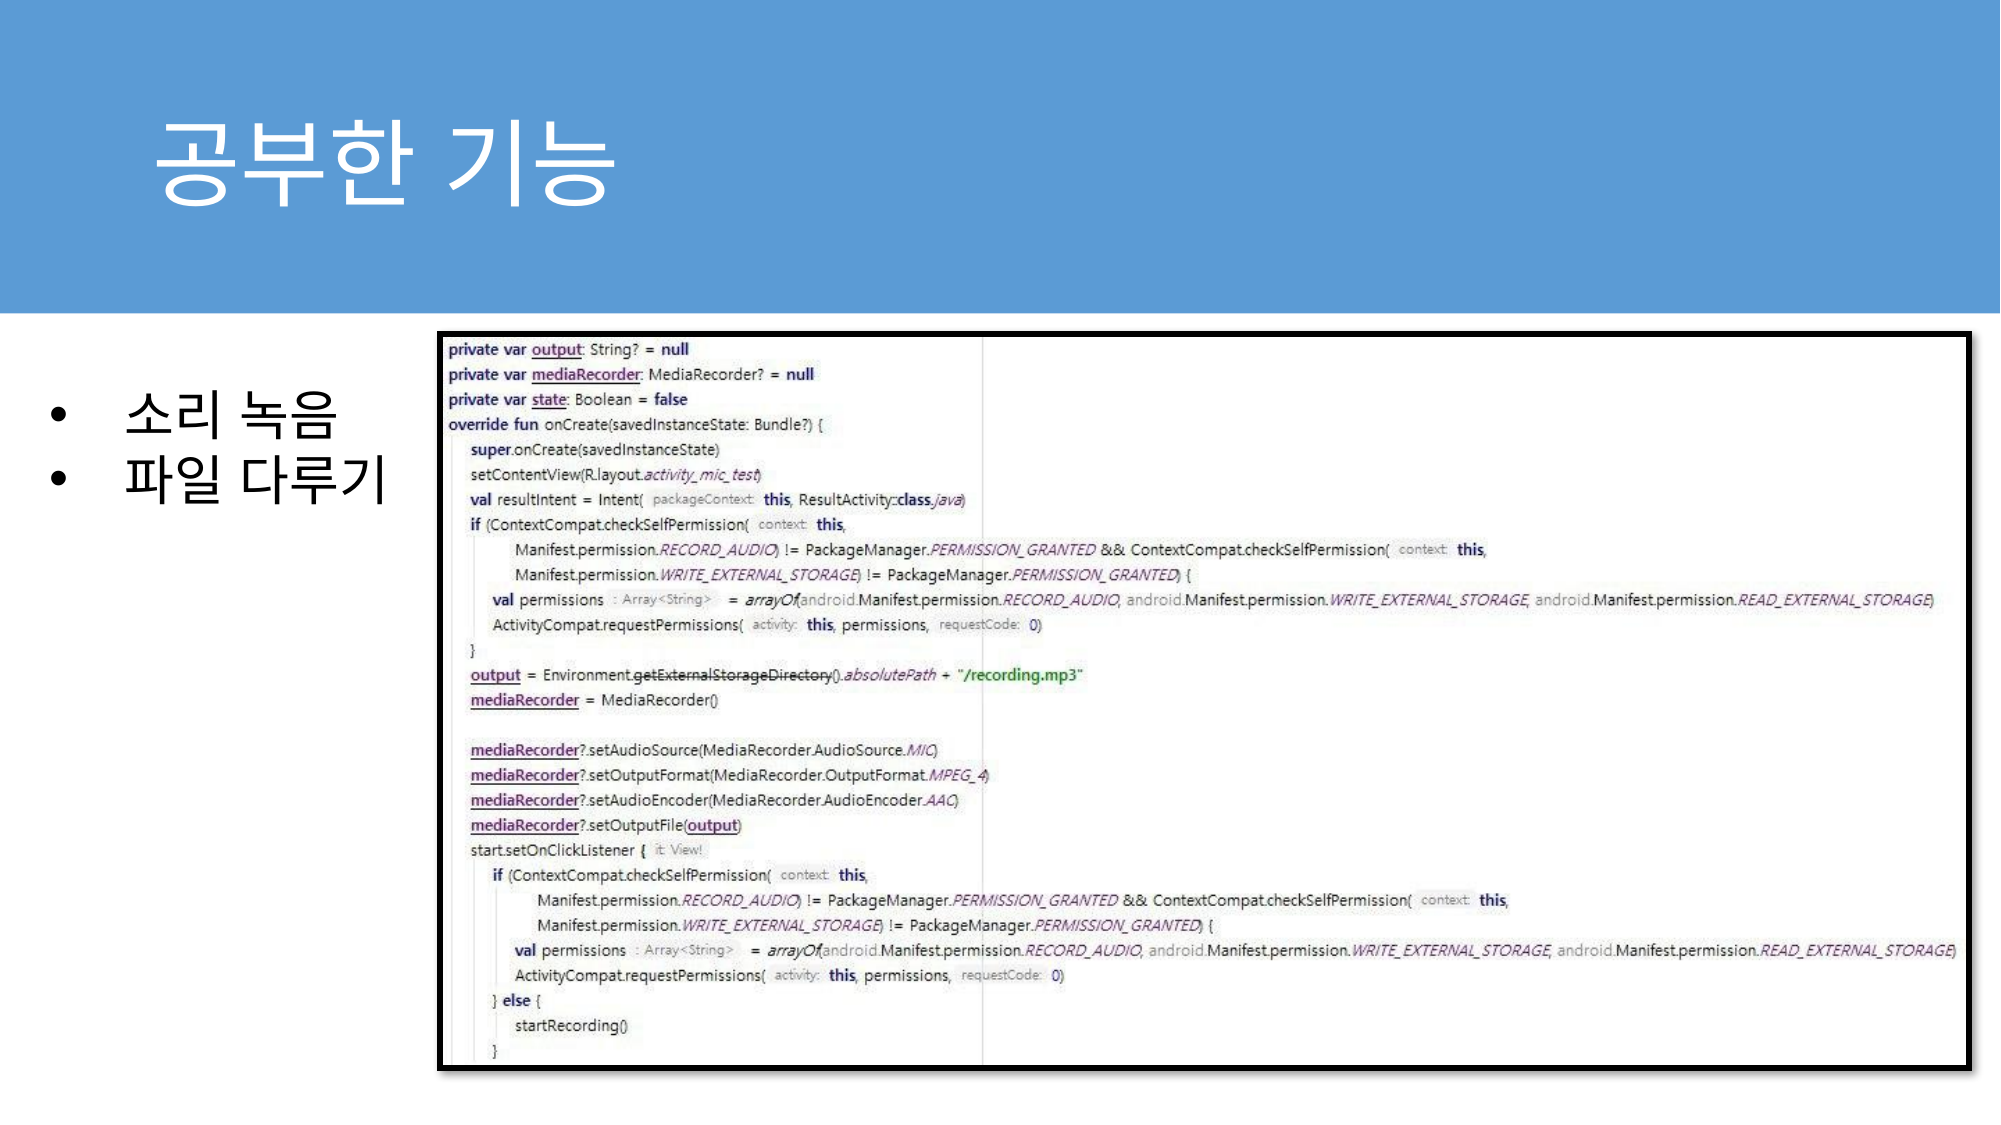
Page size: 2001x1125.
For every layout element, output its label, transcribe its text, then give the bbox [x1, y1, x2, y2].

text_box 소리 녹음 파일 다루기 [34, 373, 443, 519]
title 공부한 기능 [137, 59, 1863, 278]
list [443, 337, 1966, 1066]
text_box [0, 0, 2000, 314]
